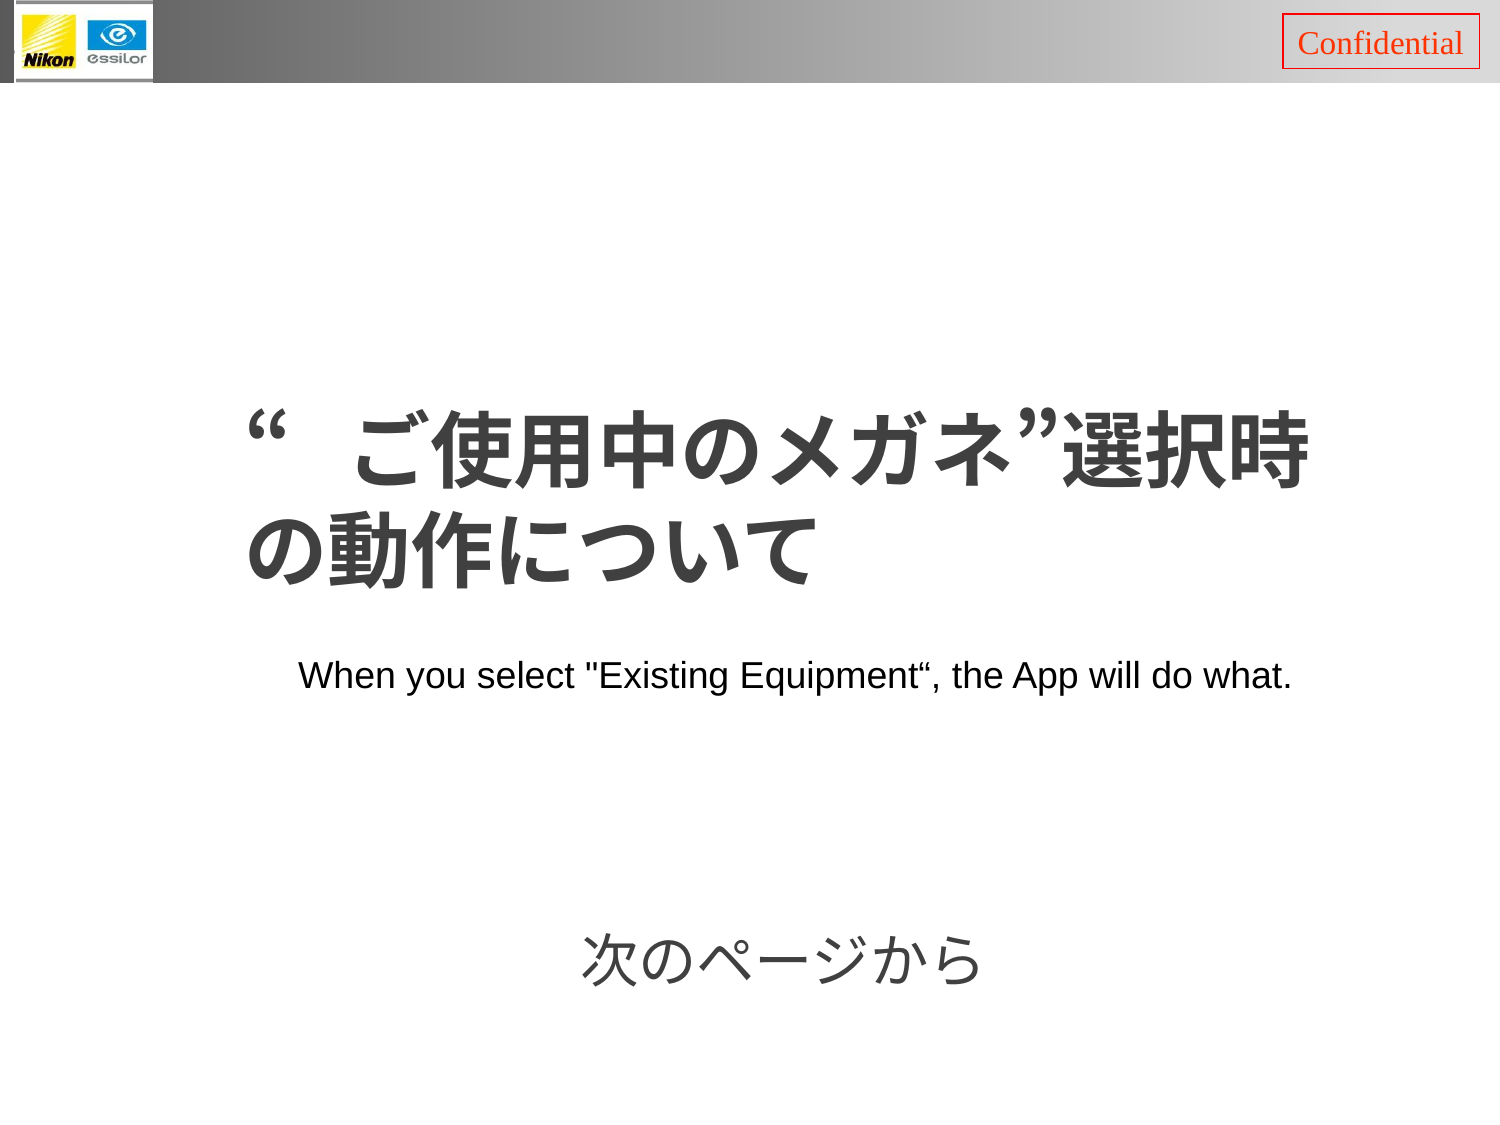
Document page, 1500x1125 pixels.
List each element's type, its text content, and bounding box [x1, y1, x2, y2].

text_box 次のページから [565, 916, 1002, 1002]
text_box “ご使用中のメガネ”選択時 の動作について [229, 391, 1326, 606]
picture [14, 0, 153, 83]
text_box When you select "Existing Equipment“, the App will do what. [283, 643, 1309, 704]
